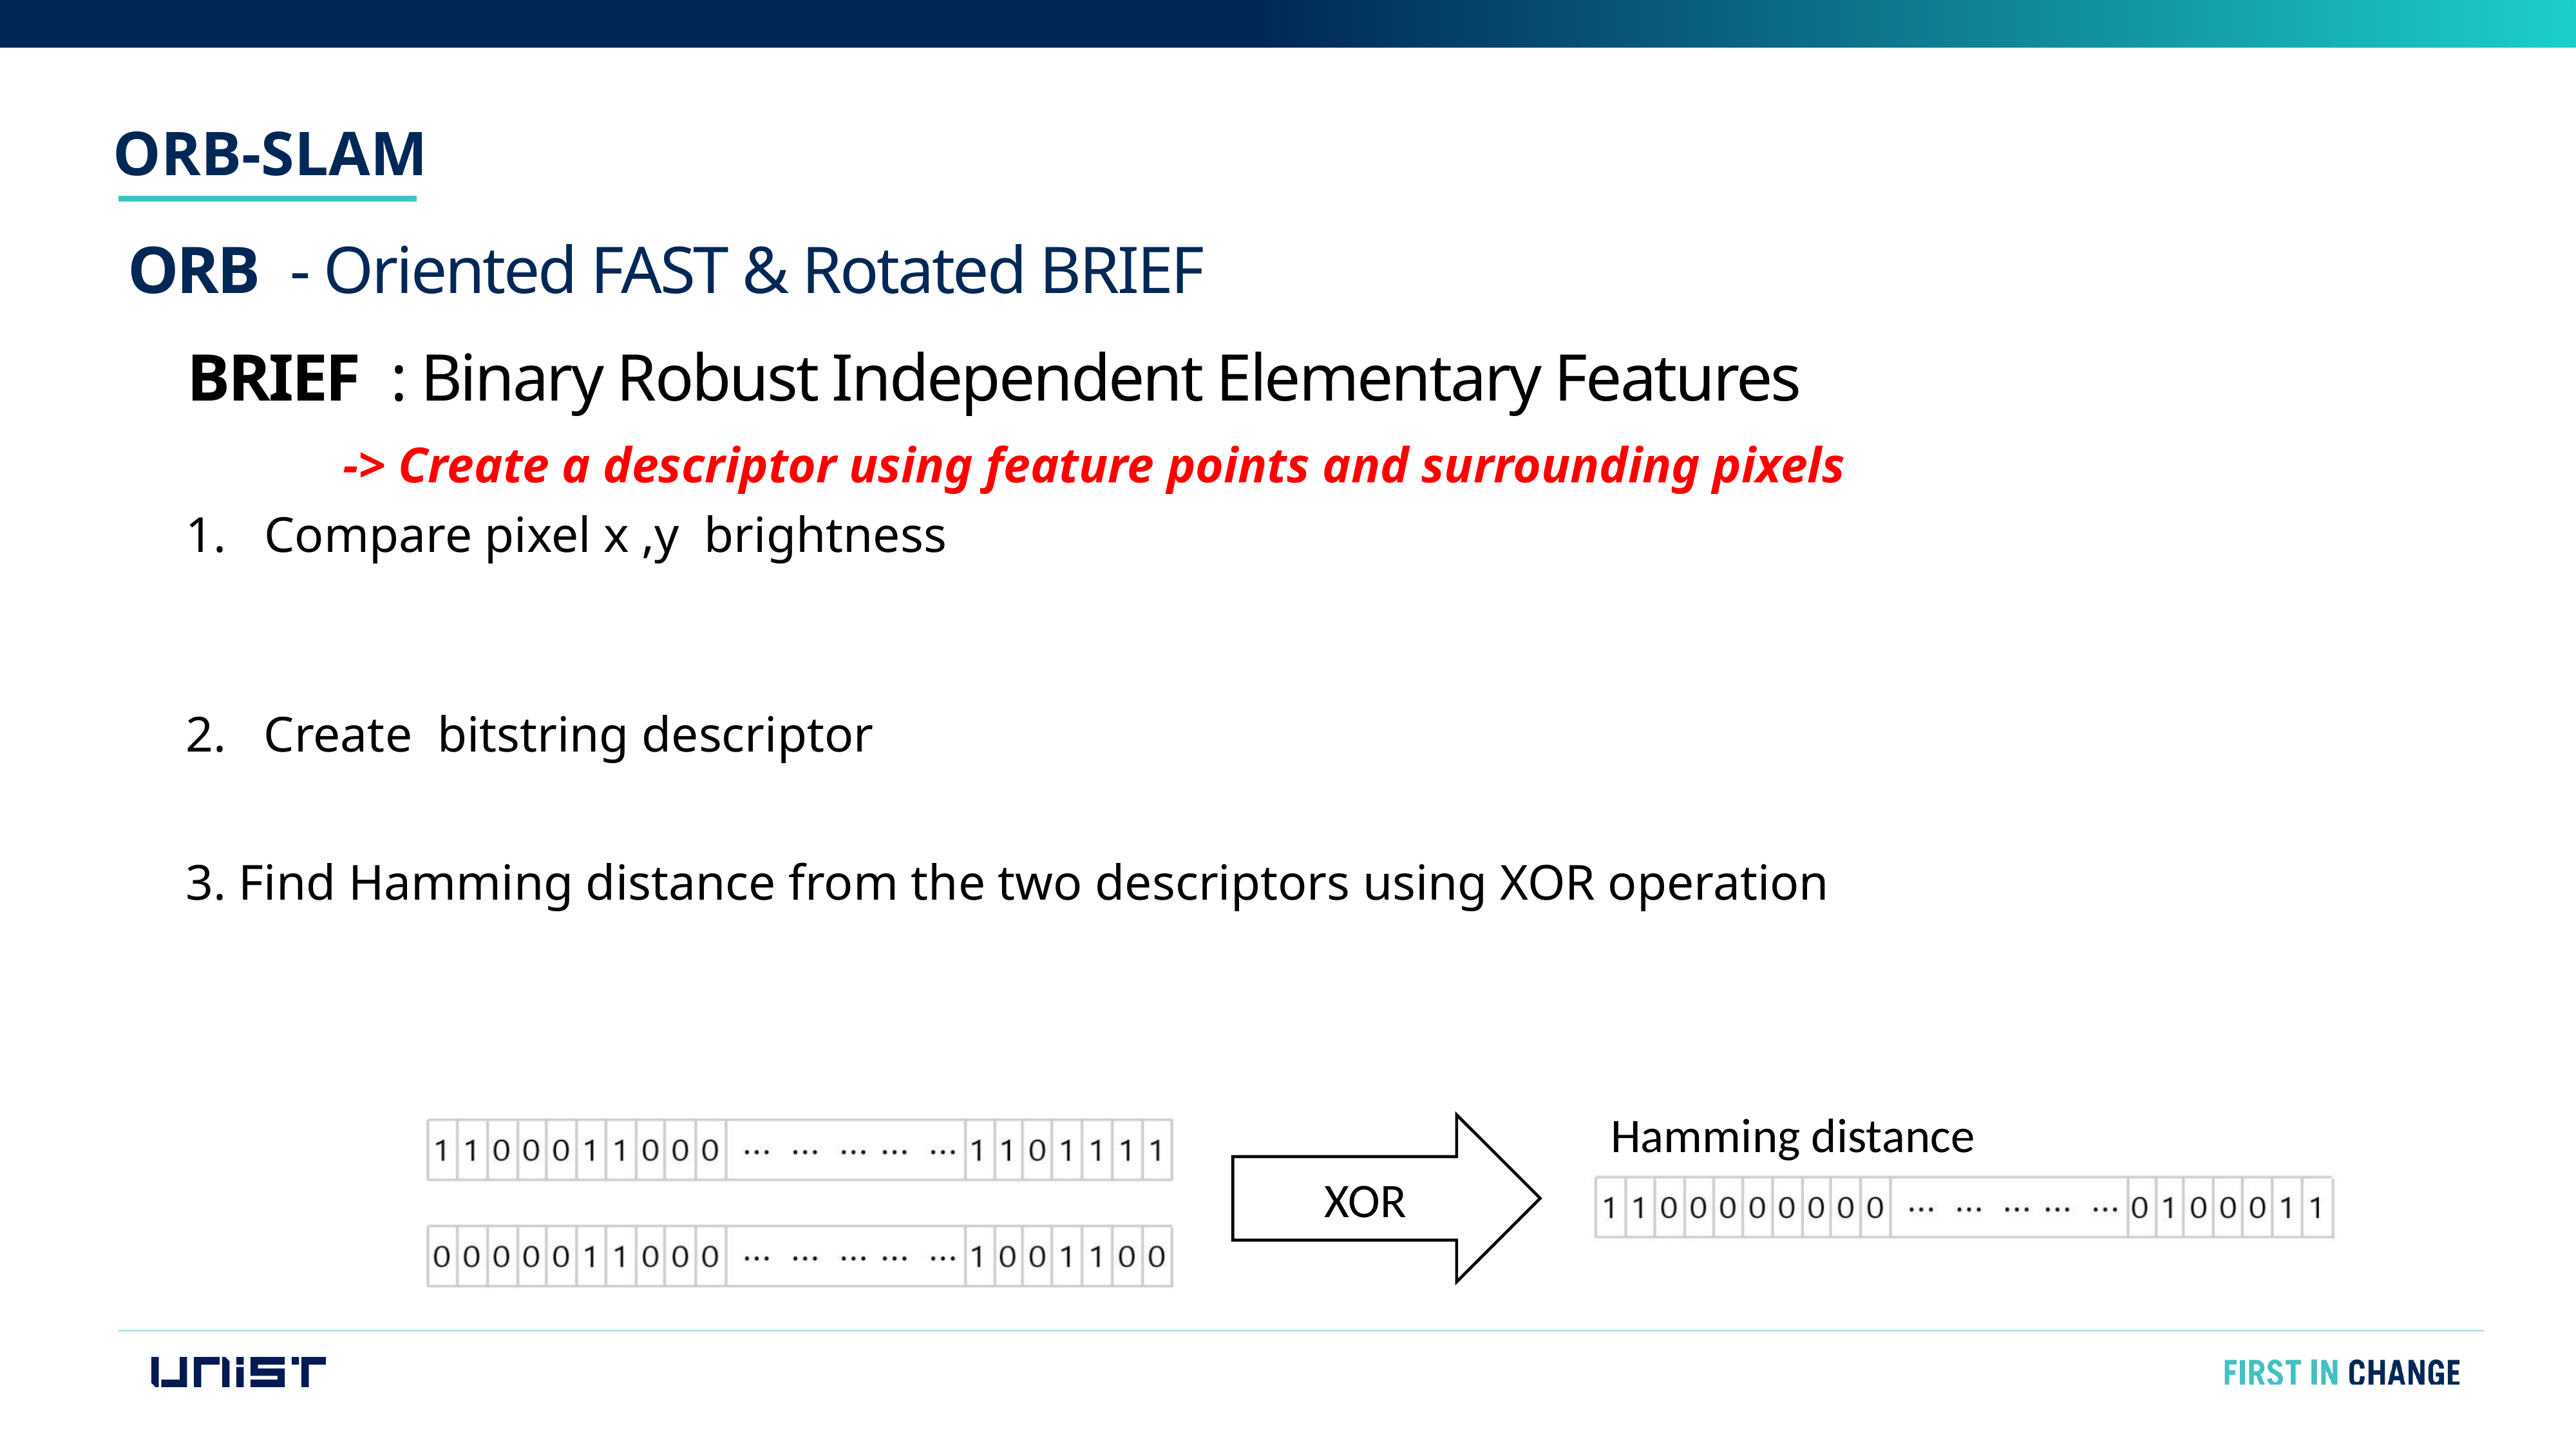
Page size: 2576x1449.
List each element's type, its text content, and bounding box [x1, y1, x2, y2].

text_box XOR [1232, 1113, 1542, 1284]
picture [2224, 1359, 2460, 1385]
picture [410, 1114, 1201, 1189]
picture [410, 1224, 1201, 1295]
text_box Hamming distance [1505, 1099, 2070, 1167]
picture [151, 1357, 326, 1387]
text_box [0, 0, 2576, 48]
text_box -> Create a descriptor using feature points and surrounding pixels [333, 429, 2062, 555]
text_box BRIEF : Binary Robust Independent Elementary Features [177, 331, 1974, 419]
text_box ORB - Oriented FAST & Rotated BRIEF [118, 224, 1288, 311]
picture [1589, 1172, 2342, 1251]
text_box ORB-SLAM [104, 109, 698, 193]
